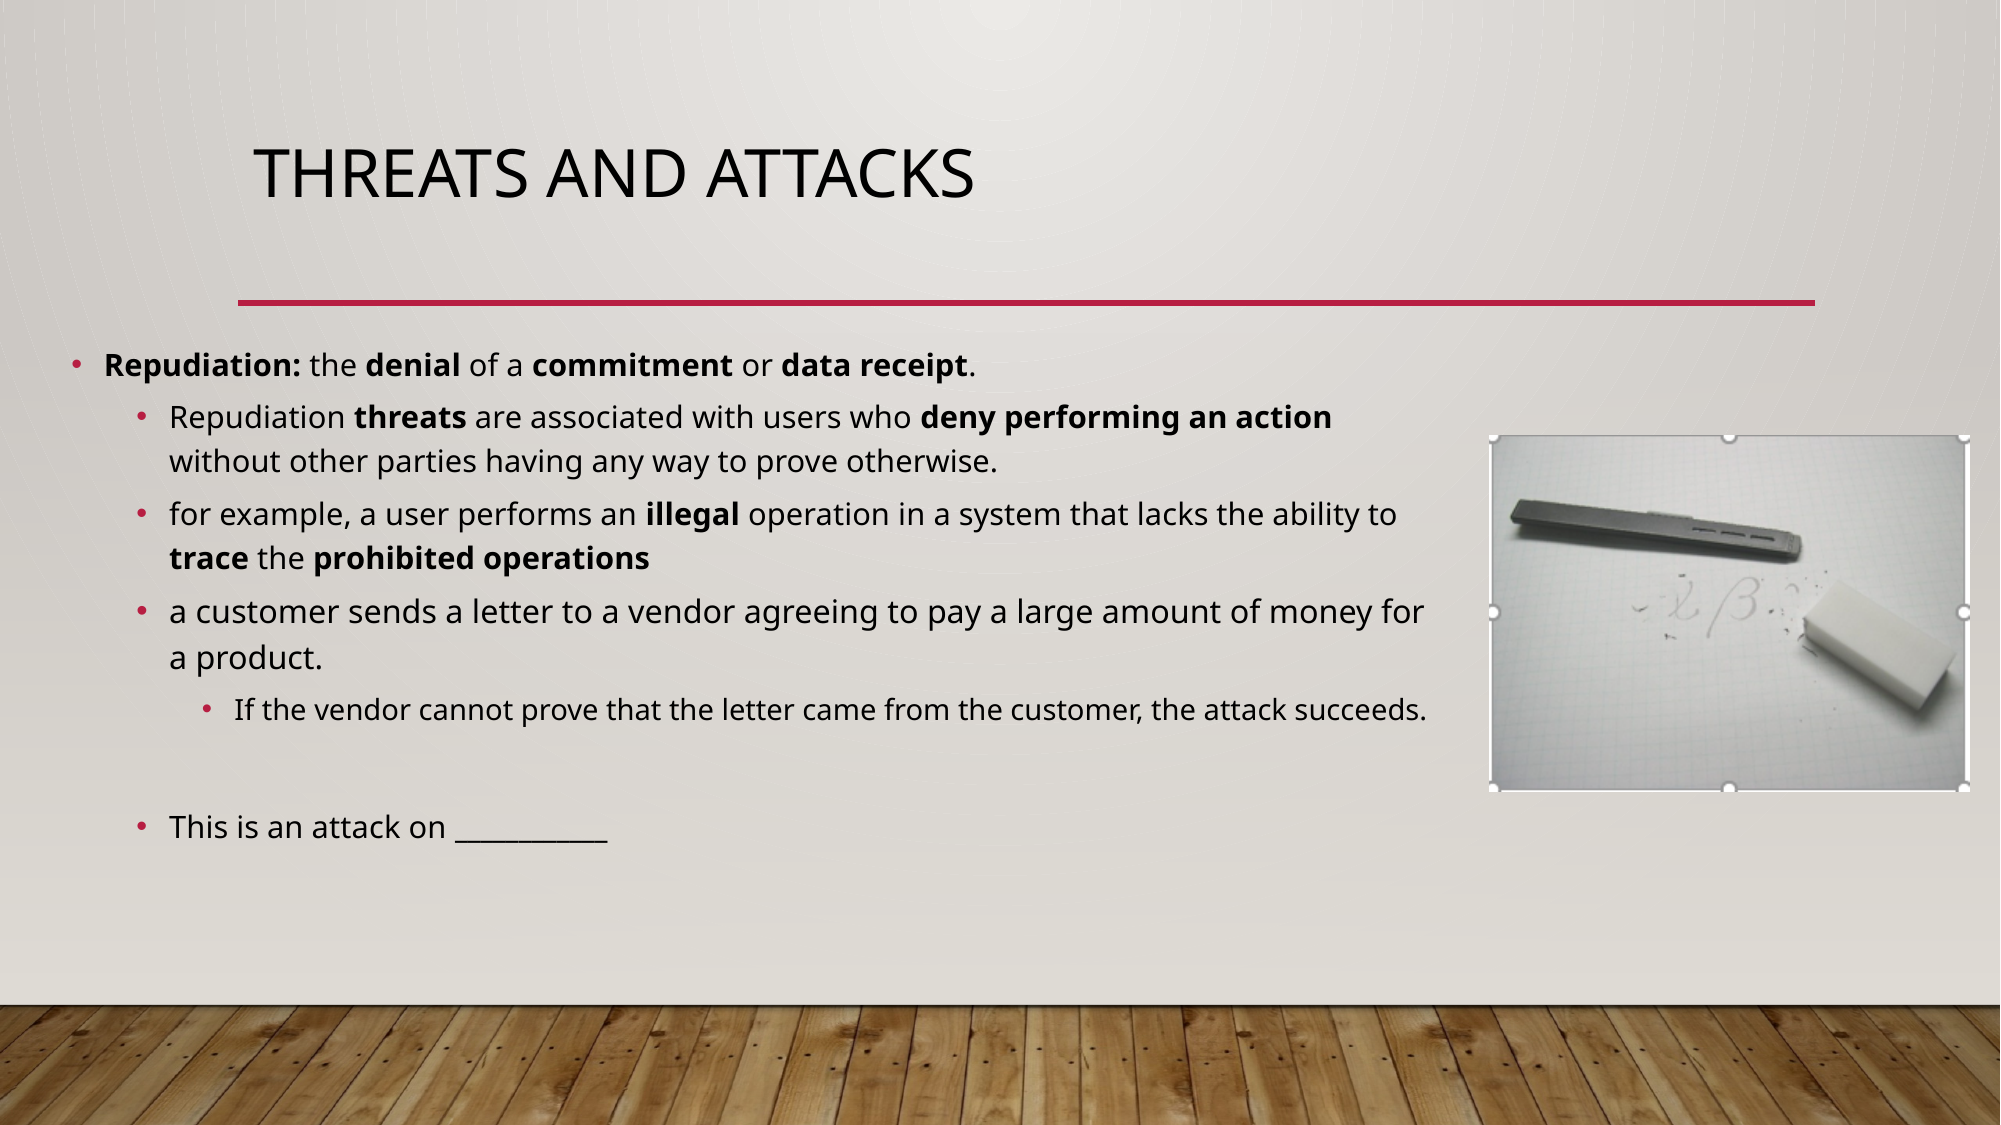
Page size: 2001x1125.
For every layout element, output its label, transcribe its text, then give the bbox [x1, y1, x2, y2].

list Repudiation: the denial of a commitment or data receipt. Repudiation threats are associated with users who deny performing an action without other parties having any way to prove otherwise. for example, a user performs an illegal operation in a system that lacks the ability to trace the prohibited operations a customer sends a letter to a vendor agreeing to pay a large amount of money for a product. If the vendor cannot prove that the letter came from the customer, the attack succeeds. This is an attack on ____________ [56, 330, 1450, 897]
picture [1489, 435, 1970, 793]
picture [0, 1005, 2000, 1125]
title Threats and Attacks [238, 131, 1814, 305]
